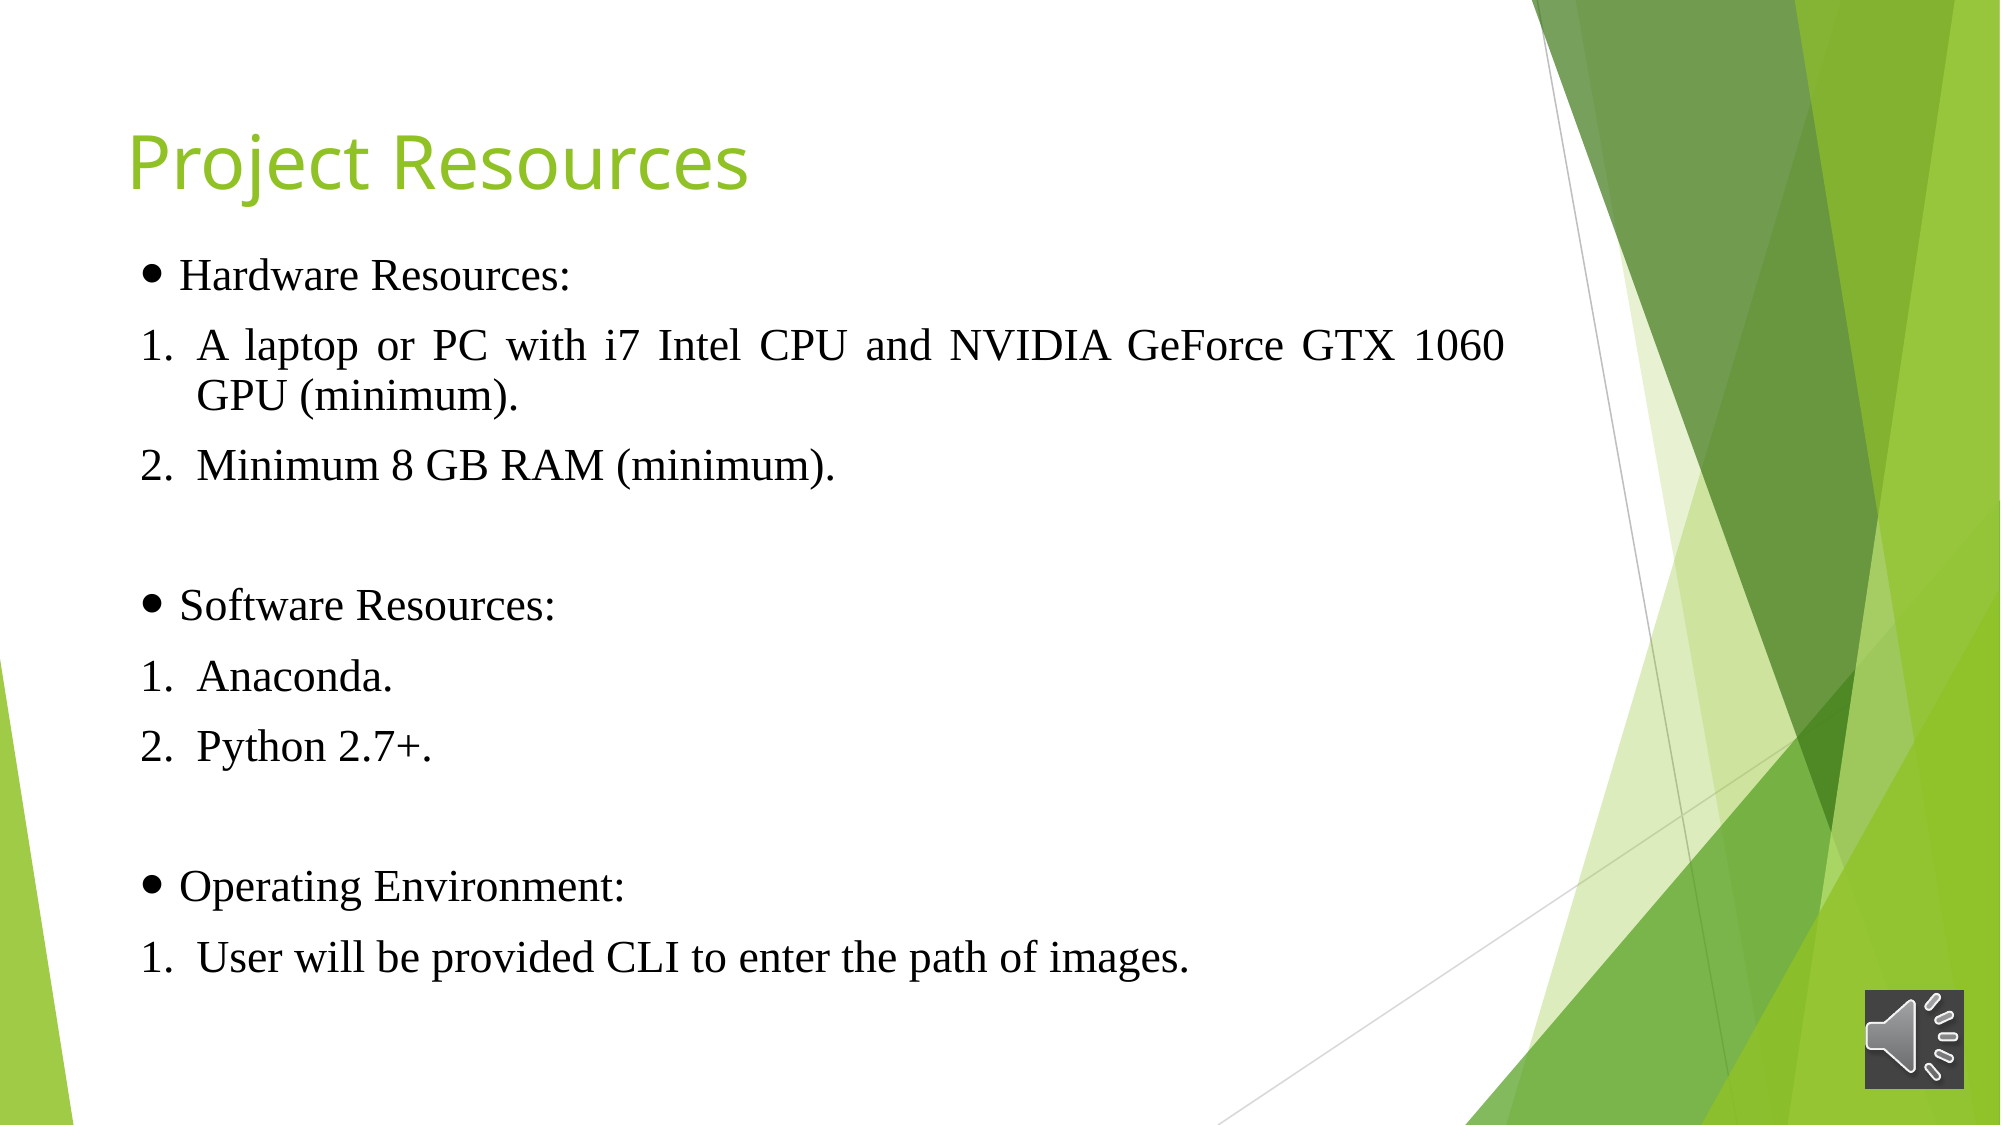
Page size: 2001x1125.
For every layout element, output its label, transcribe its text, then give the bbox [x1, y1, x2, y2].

list Hardware Resources: A laptop or PC with i7 Intel CPU and NVIDIA GeForce GTX 1060 GPU (minimum). Minimum 8 GB RAM (minimum). Software Resources: Anaconda. Python 2.7+. Operating Environment: User will be provided CLI to enter the path of images. [111, 235, 1522, 991]
picture [1864, 989, 1965, 1090]
title Project Resources [111, 99, 1522, 235]
